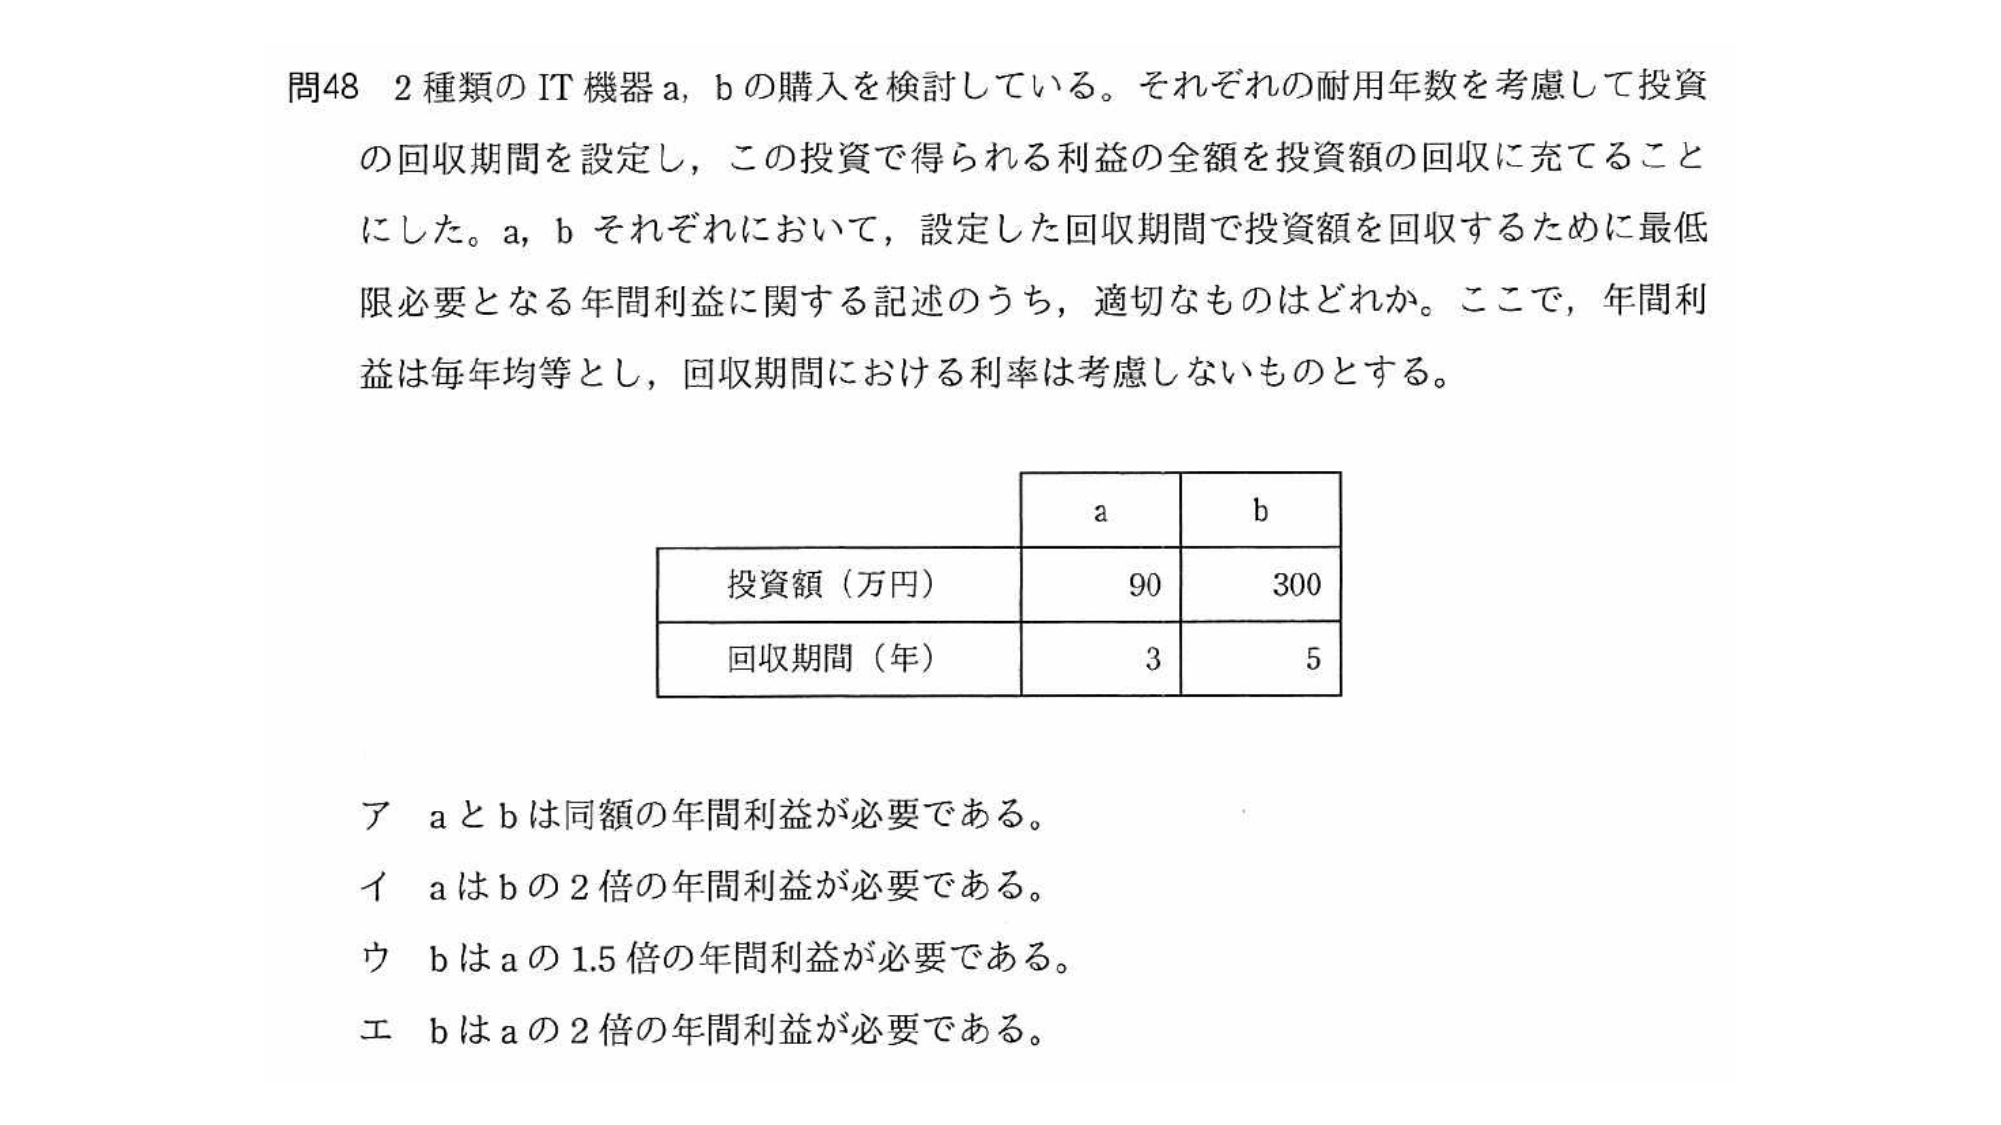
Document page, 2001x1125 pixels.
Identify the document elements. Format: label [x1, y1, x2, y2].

picture [263, 43, 1737, 1082]
